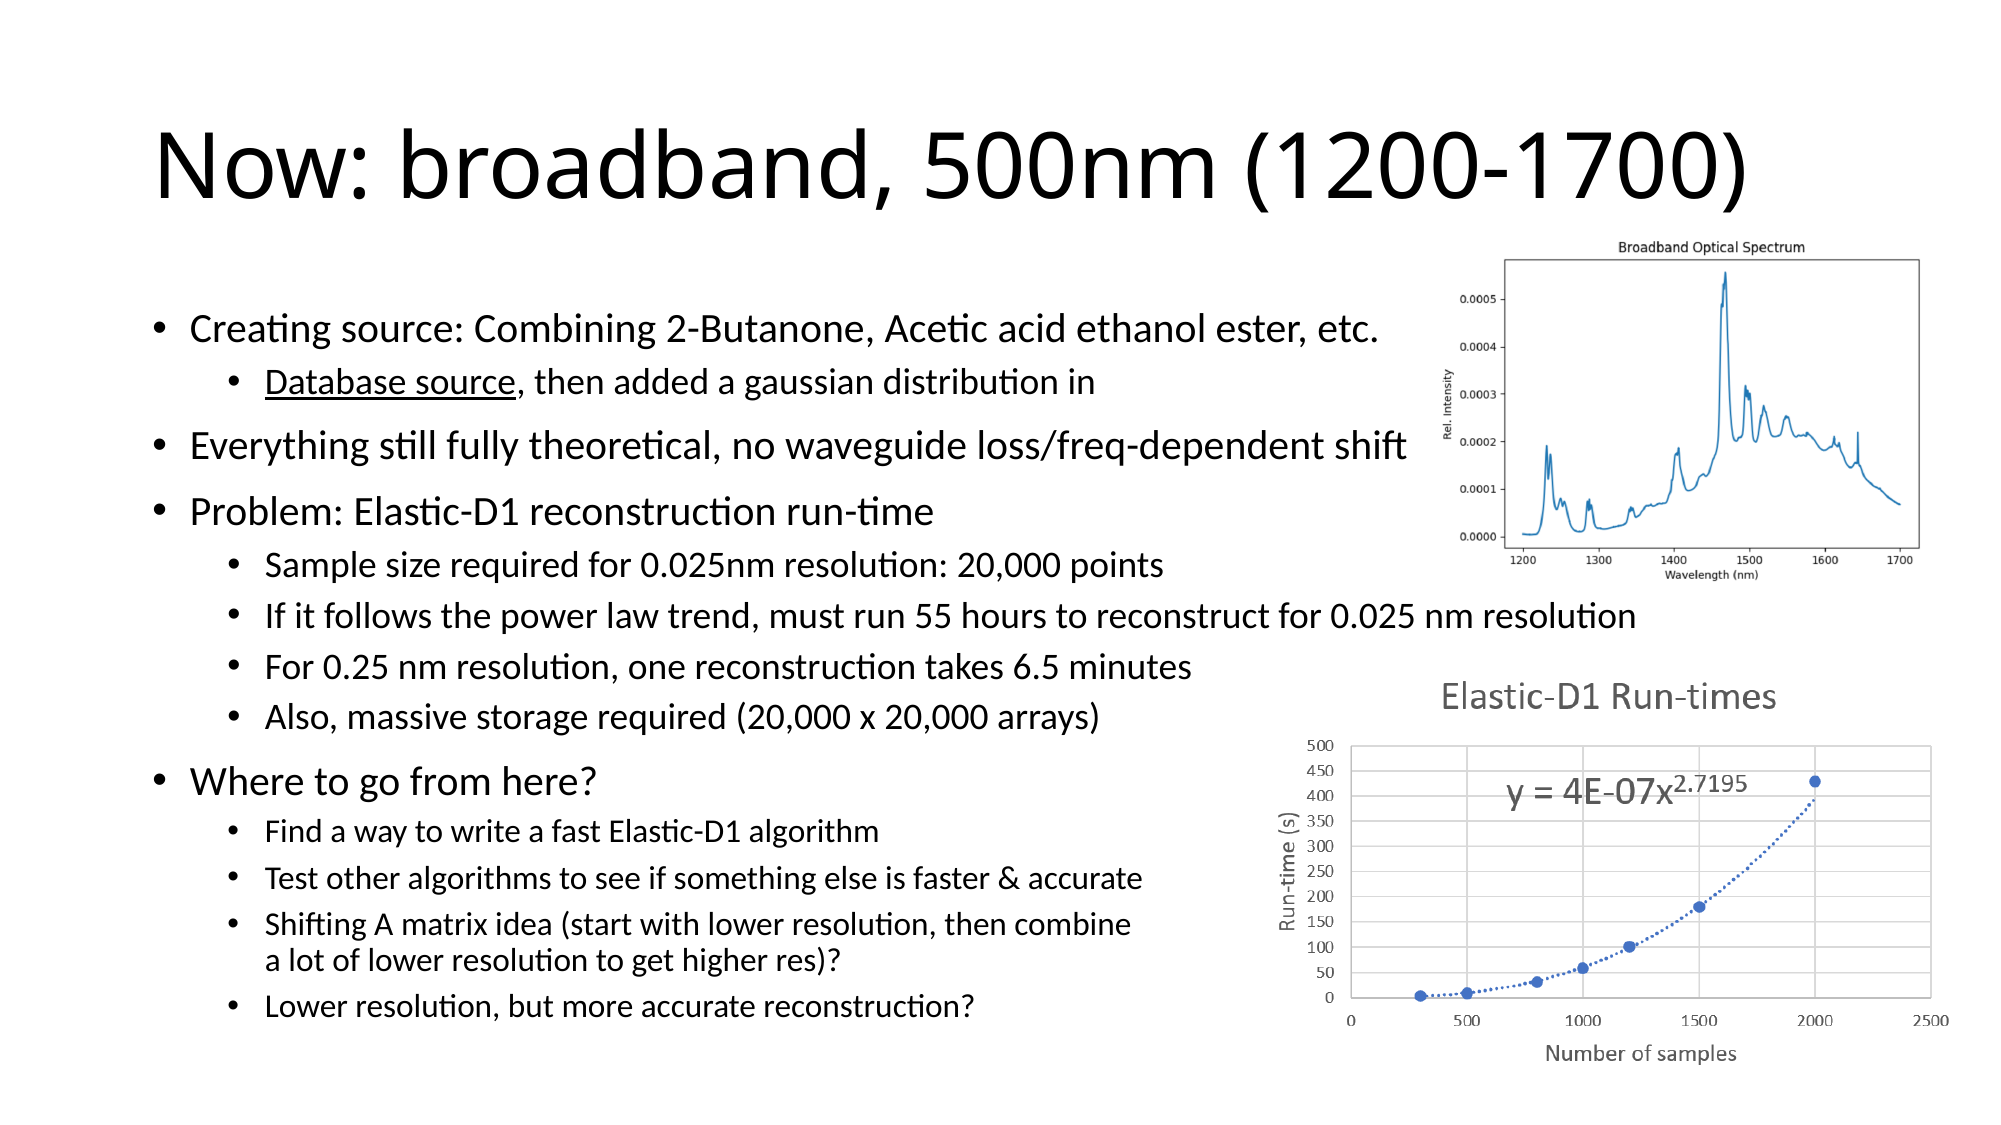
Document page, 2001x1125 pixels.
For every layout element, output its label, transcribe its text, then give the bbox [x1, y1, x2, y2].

picture [1256, 666, 1958, 1083]
picture [1439, 233, 1928, 584]
title Now: broadband, 500nm (1200-1700) [137, 59, 1863, 278]
list Creating source: Combining 2-Butanone, Acetic acid ethanol ester, etc. Database source, then added a gaussian distribution in Everything still fully theoretical, no waveguide loss/freq-dependent shift Problem: Elastic-D1 reconstruction run-time Sample size required for 0.025nm resolution: 20,000 points If it follows the power law trend, must run 55 hours to reconstruct for 0.025 nm resolution For 0.25 nm resolution, one reconstruction takes 6.5 minutes Also, massive storage required (20,000 x 20,000 arrays) Where to go from here? Find a way to write a fast Elastic-D1 algorithm Test other algorithms to see if something else is faster & accurate Shifting A matrix idea (start with lower resolution, then combine a lot of lower resolution to get higher res)? Lower resolution, but more accurate reconstruction? [137, 299, 1863, 1066]
